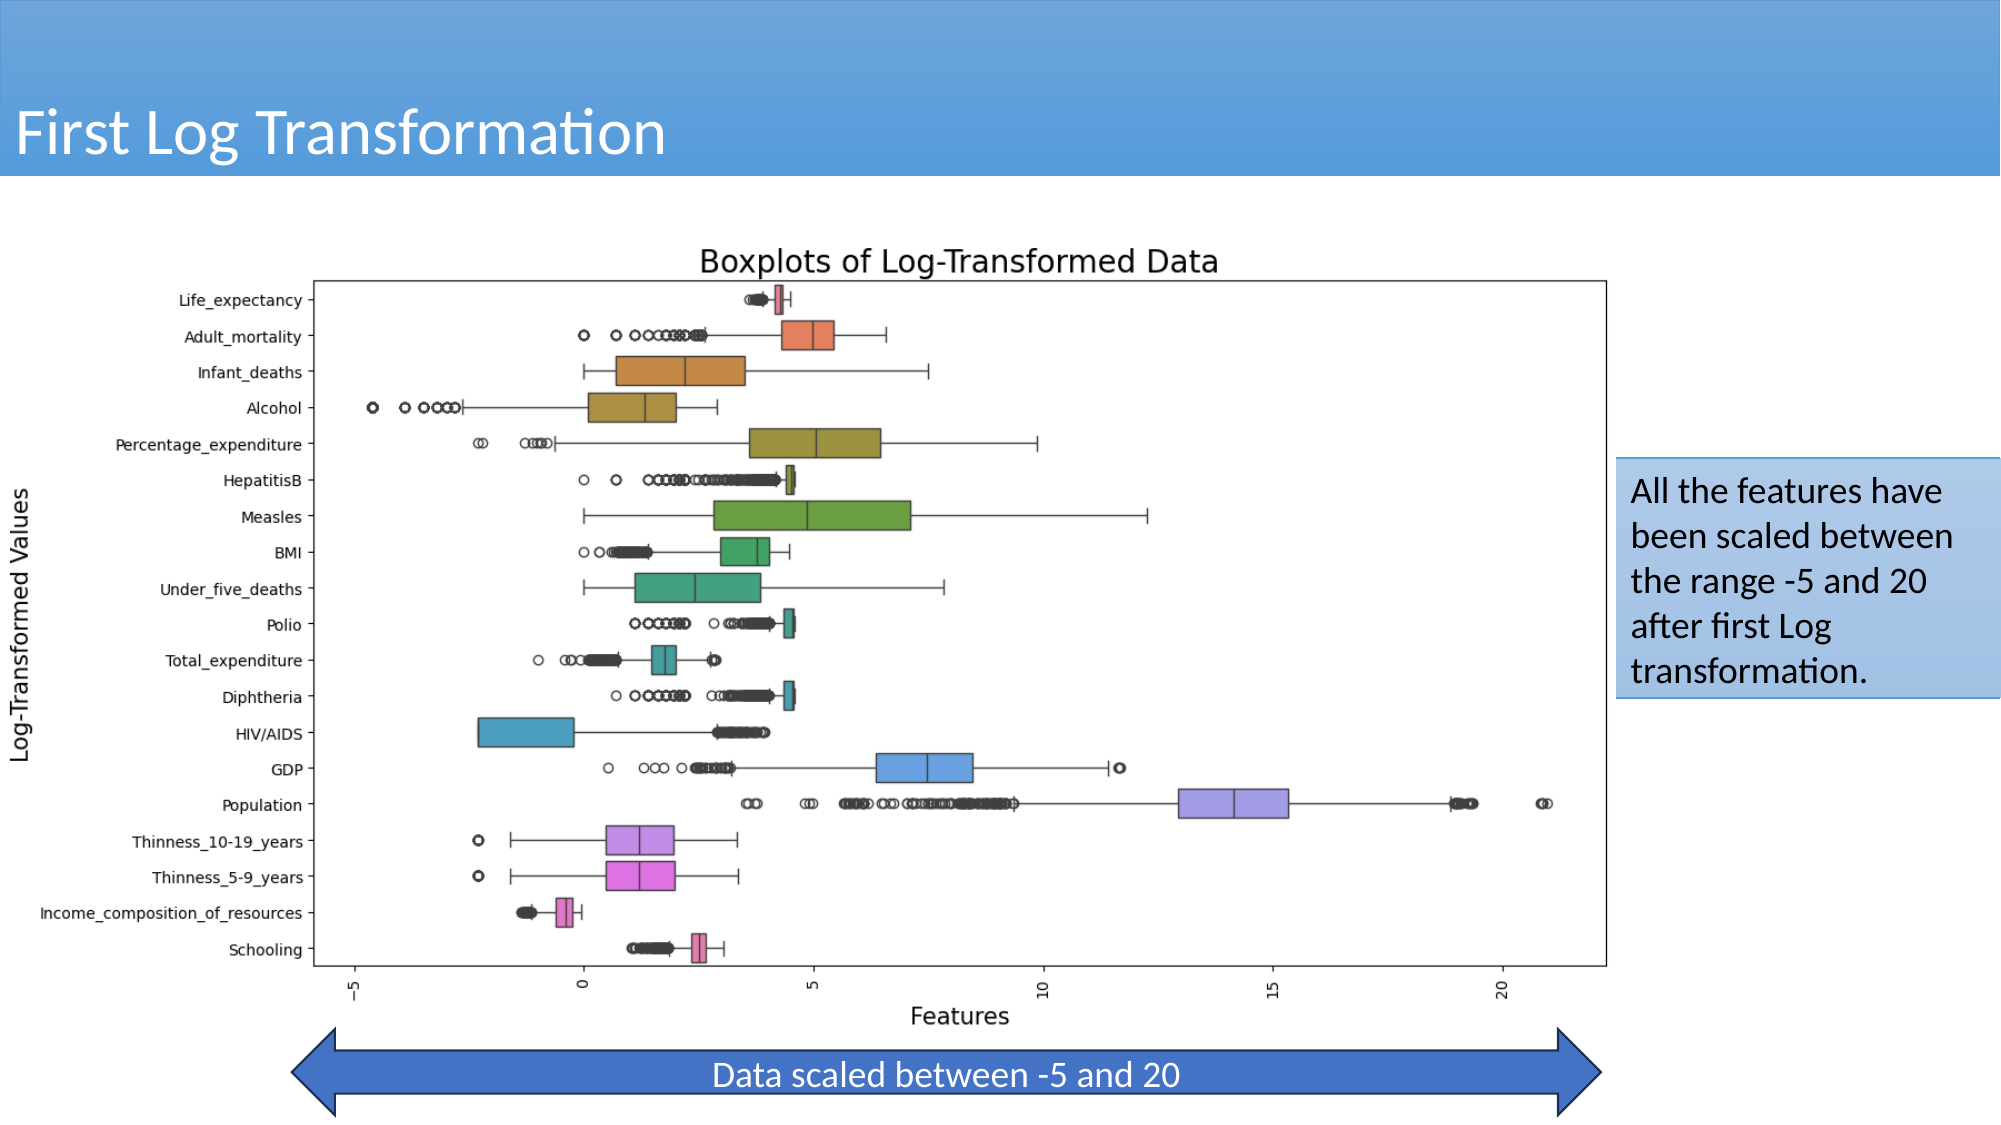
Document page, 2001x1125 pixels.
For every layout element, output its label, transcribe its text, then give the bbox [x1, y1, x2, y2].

text_box All the features have been scaled between the range -5 and 20 after first Log transformation. [1618, 458, 2000, 698]
picture [0, 237, 1616, 1040]
text_box Data scaled between -5 and 20 [291, 1048, 1602, 1116]
text_box First Log Transformation [0, 0, 2000, 175]
